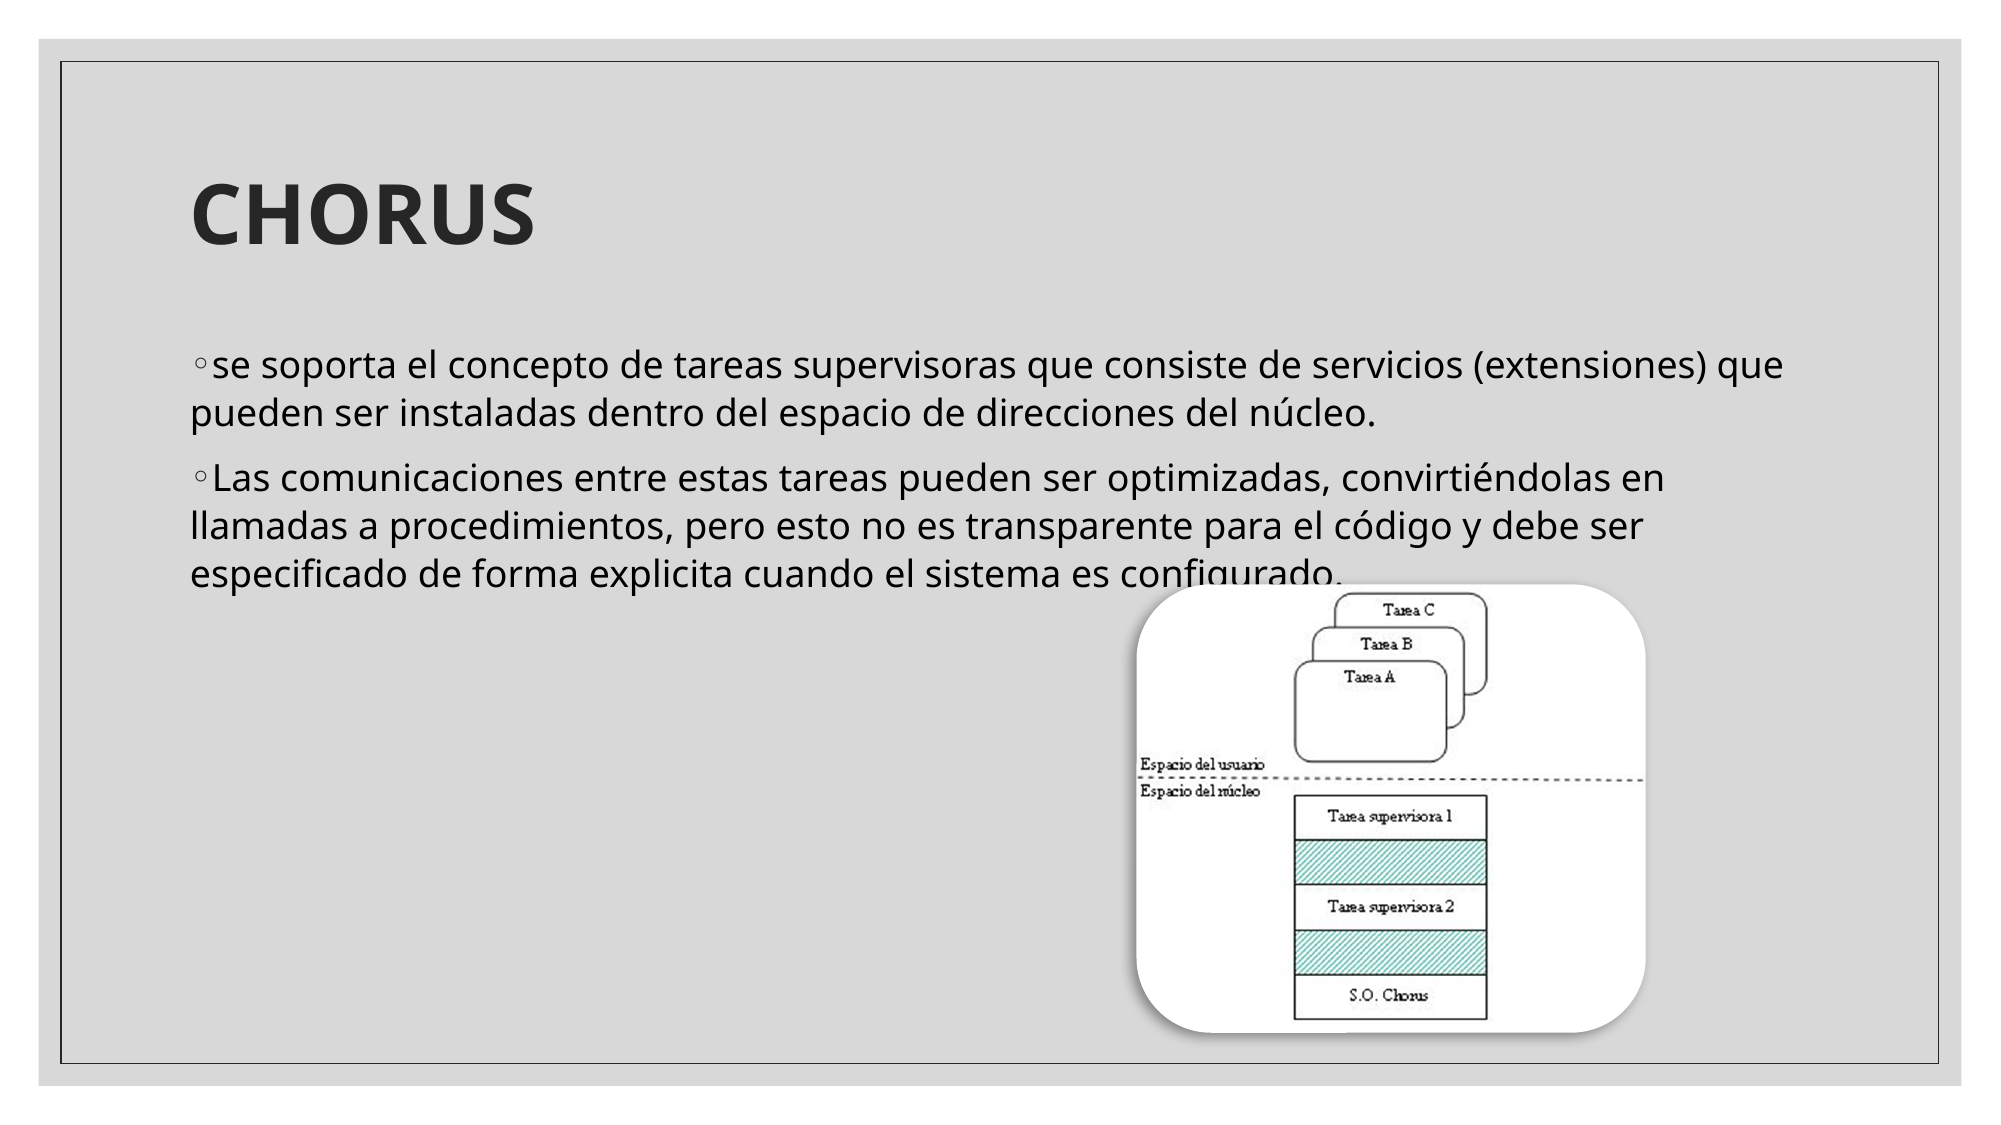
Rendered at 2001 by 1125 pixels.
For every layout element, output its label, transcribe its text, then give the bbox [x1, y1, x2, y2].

list se soporta el concepto de tareas supervisoras que consiste de servicios (extensiones) que pueden ser instaladas dentro del espacio de direcciones del núcleo. Las comunicaciones entre estas tareas pueden ser optimizadas, convirtiéndolas en llamadas a procedimientos, pero esto no es transparente para el código y debe ser especificado de forma explicita cuando el sistema es configurado. [174, 330, 1825, 962]
title CHORUS [174, 105, 1825, 330]
picture [1136, 584, 1646, 1033]
